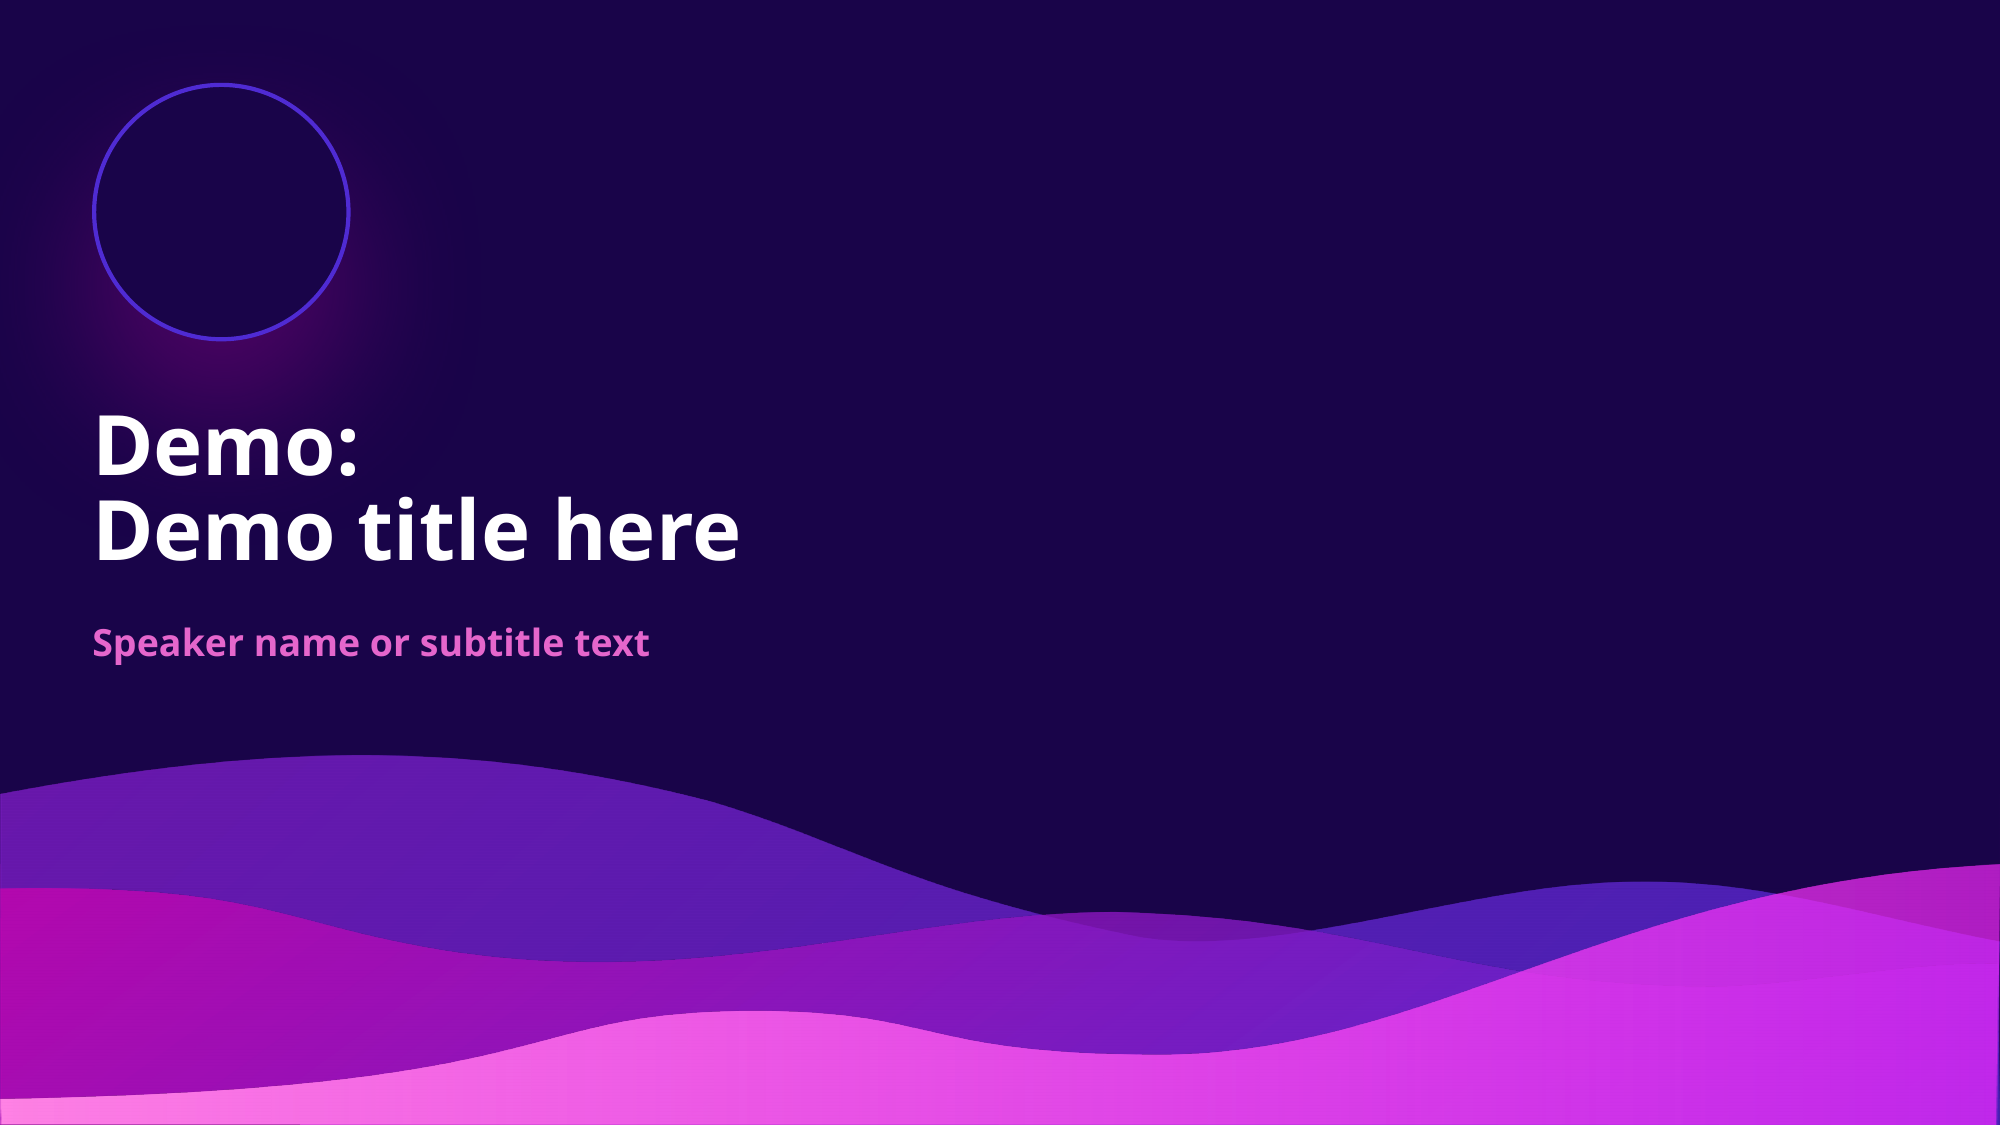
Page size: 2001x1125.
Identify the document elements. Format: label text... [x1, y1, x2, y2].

title Demo: Demo title here [92, 407, 987, 580]
picture [0, 755, 2000, 1125]
picture [117, 108, 325, 316]
list Speaker name or subtitle text [92, 619, 987, 665]
